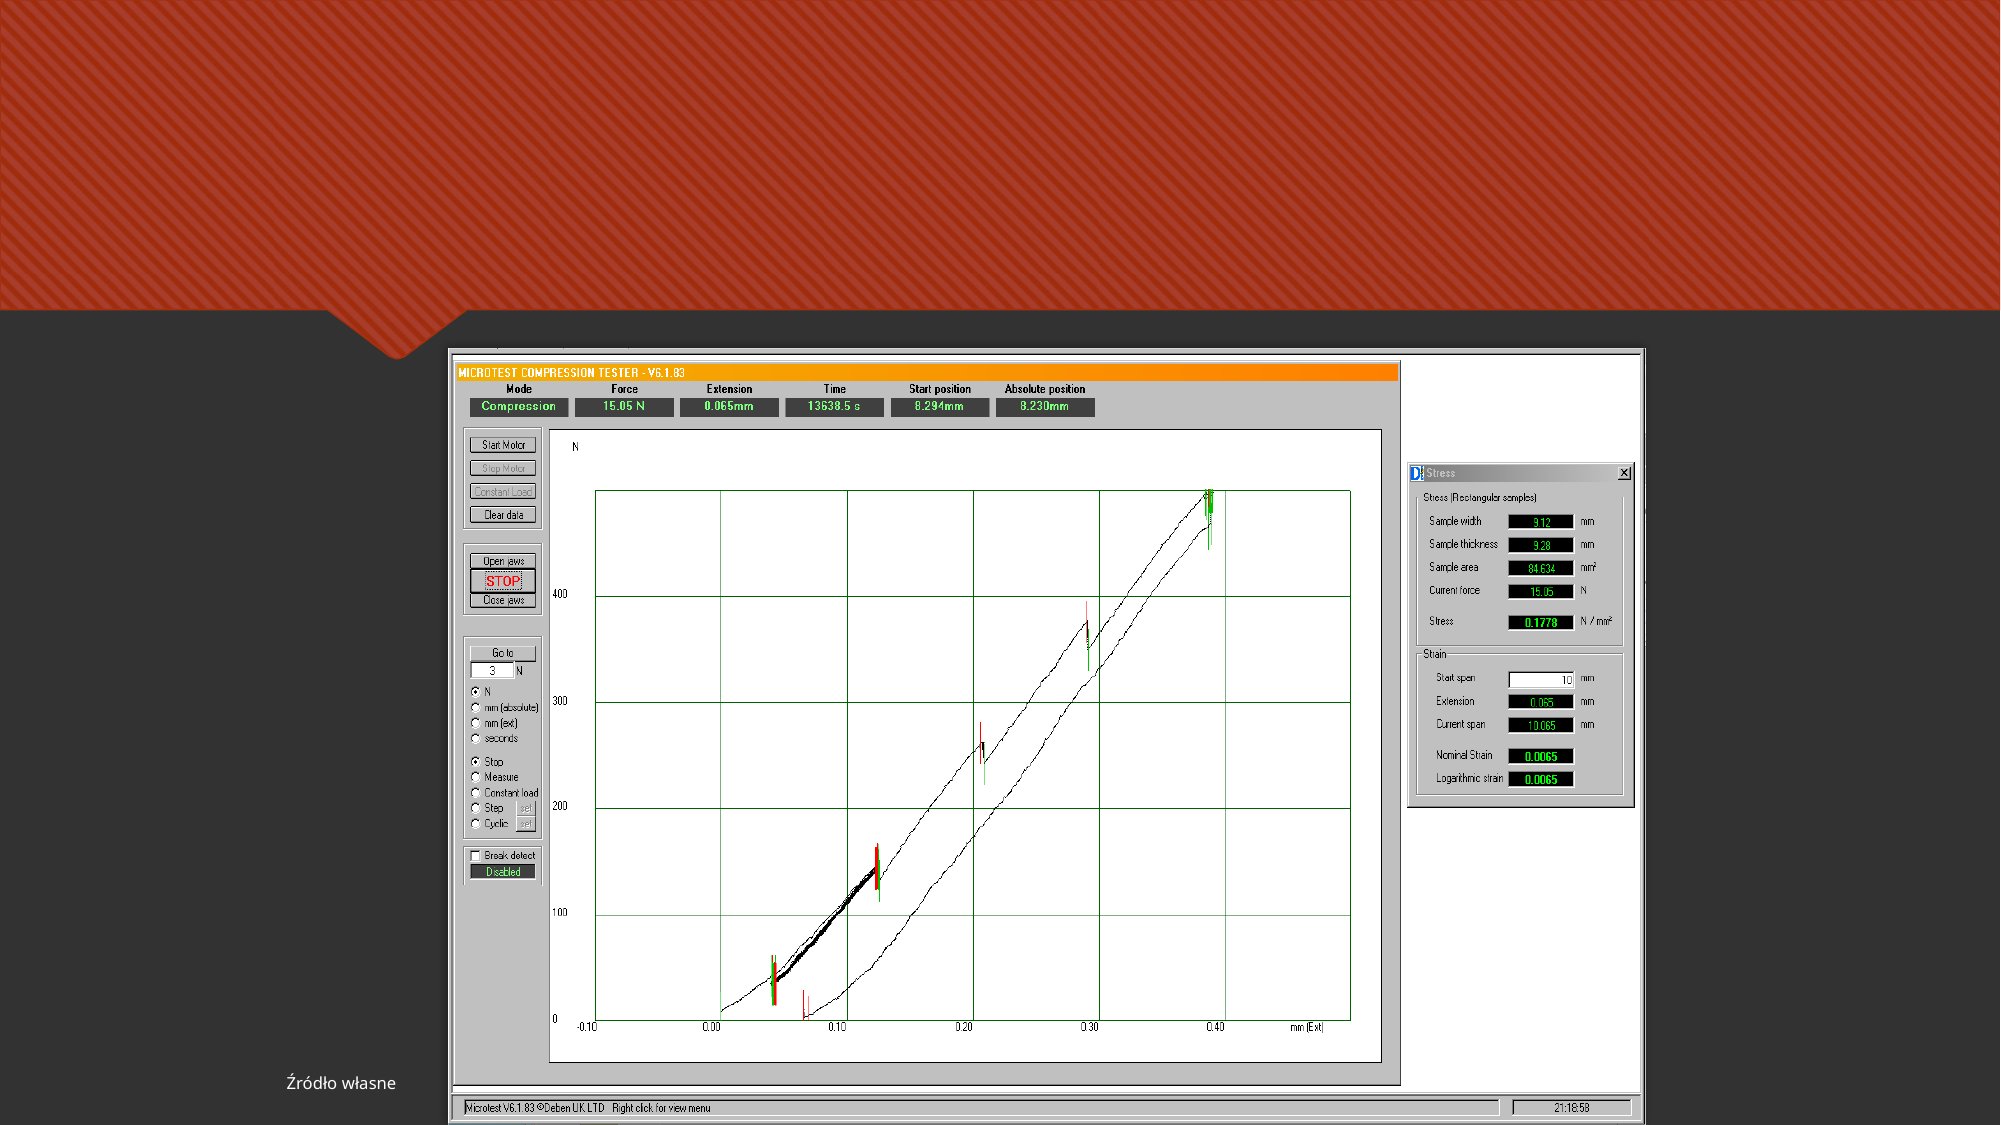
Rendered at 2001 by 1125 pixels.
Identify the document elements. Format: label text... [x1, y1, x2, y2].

text_box Źródło własne [271, 1065, 447, 1101]
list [447, 347, 1646, 1125]
